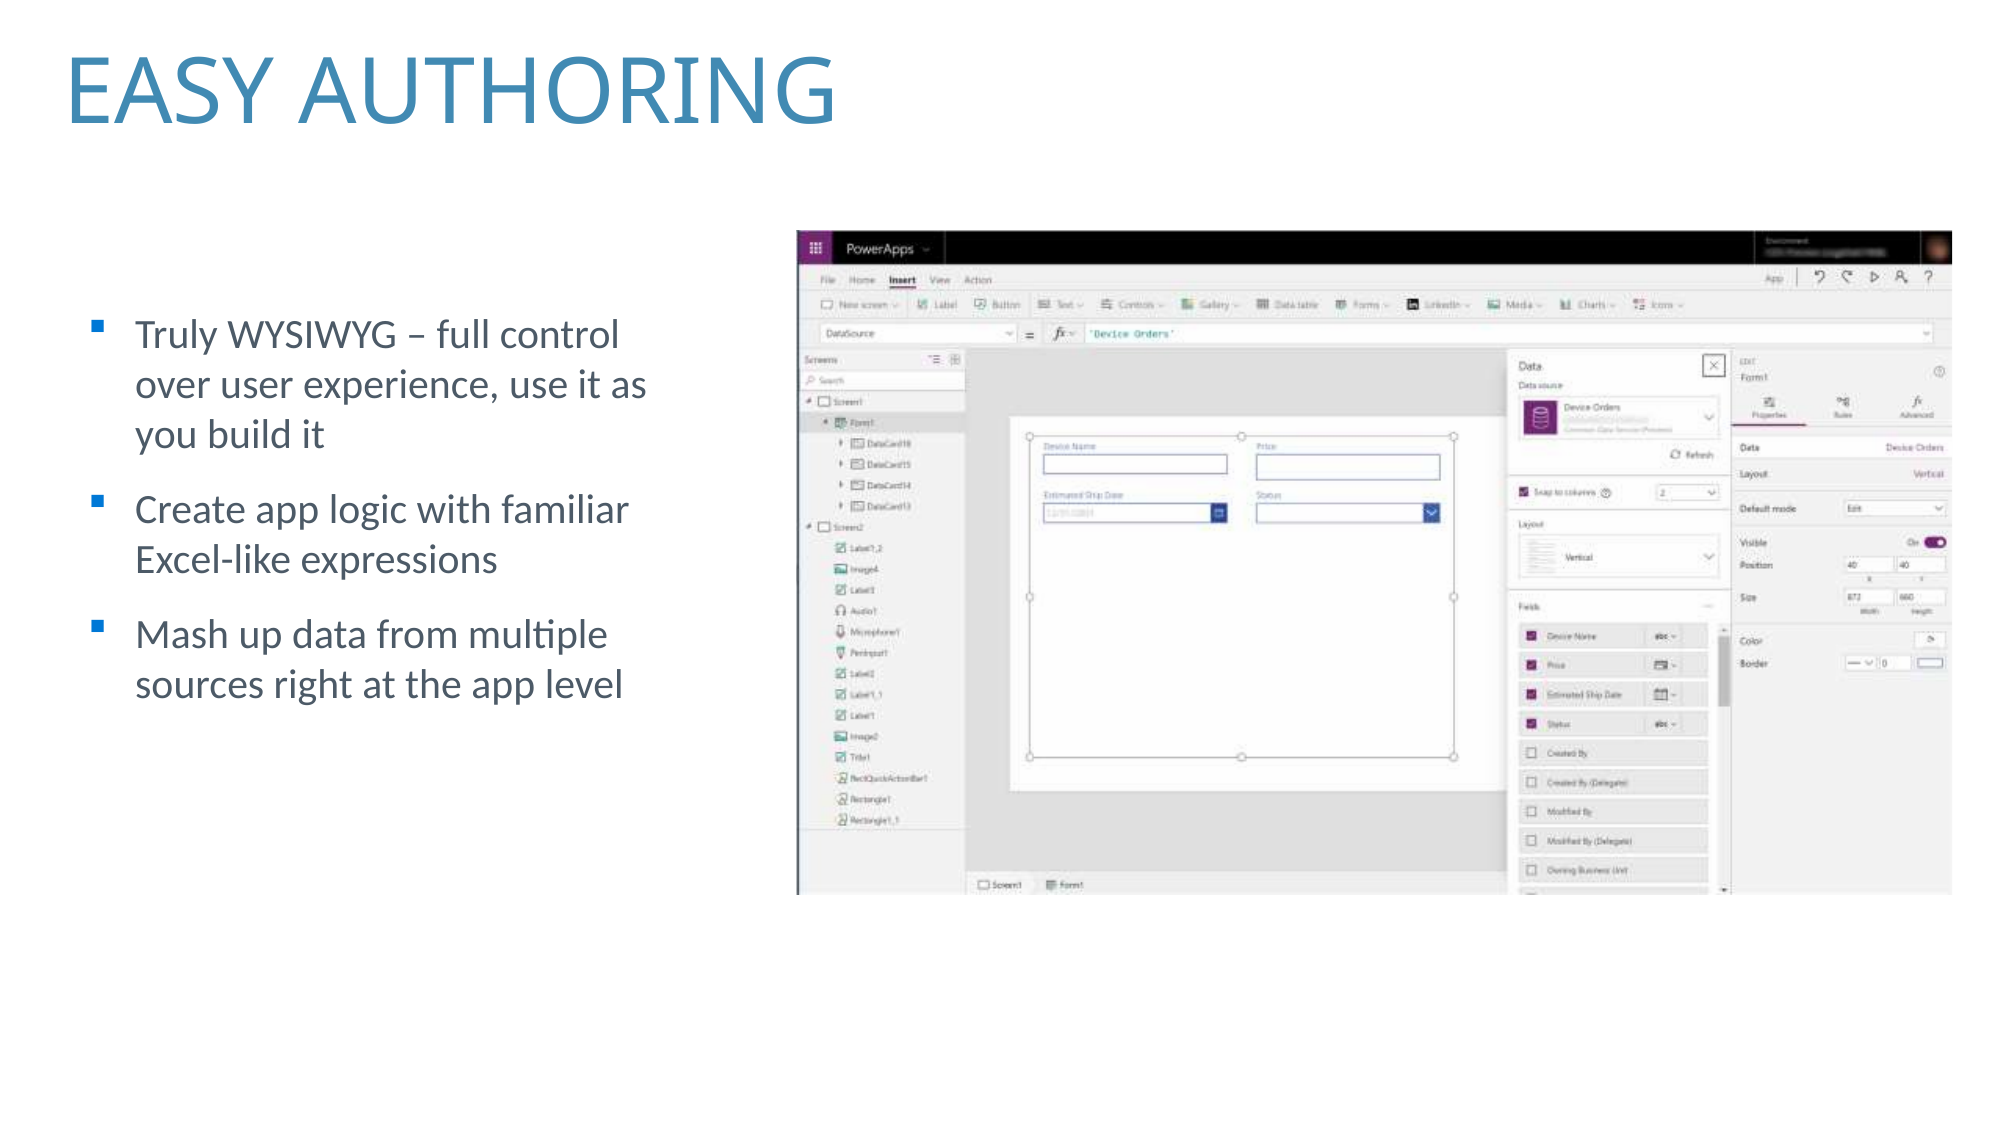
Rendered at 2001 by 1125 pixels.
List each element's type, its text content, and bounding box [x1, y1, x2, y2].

text_box [796, 230, 1953, 895]
text_box Truly WYSIWYG – full control over user experience, use it as you build it Create app logic with familiar Excel-like expressions Mash up data from multiple sources right at the app level [86, 304, 661, 707]
title EASY AUTHORING [61, 0, 1161, 181]
